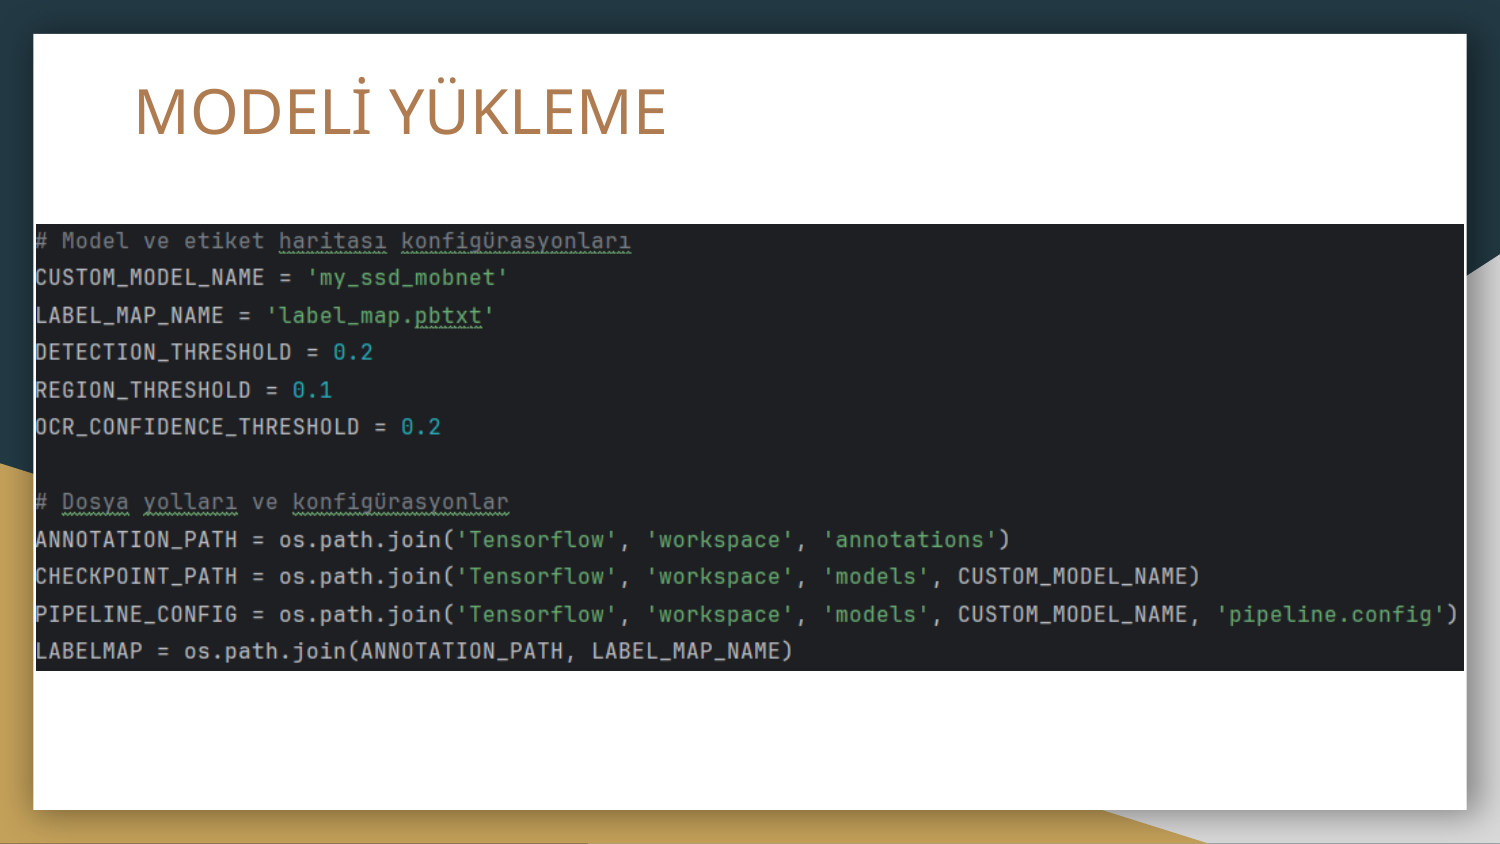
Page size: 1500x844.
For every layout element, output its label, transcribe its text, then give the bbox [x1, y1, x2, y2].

picture [36, 223, 1464, 671]
title MODELİ YÜKLEME [118, 53, 1350, 210]
